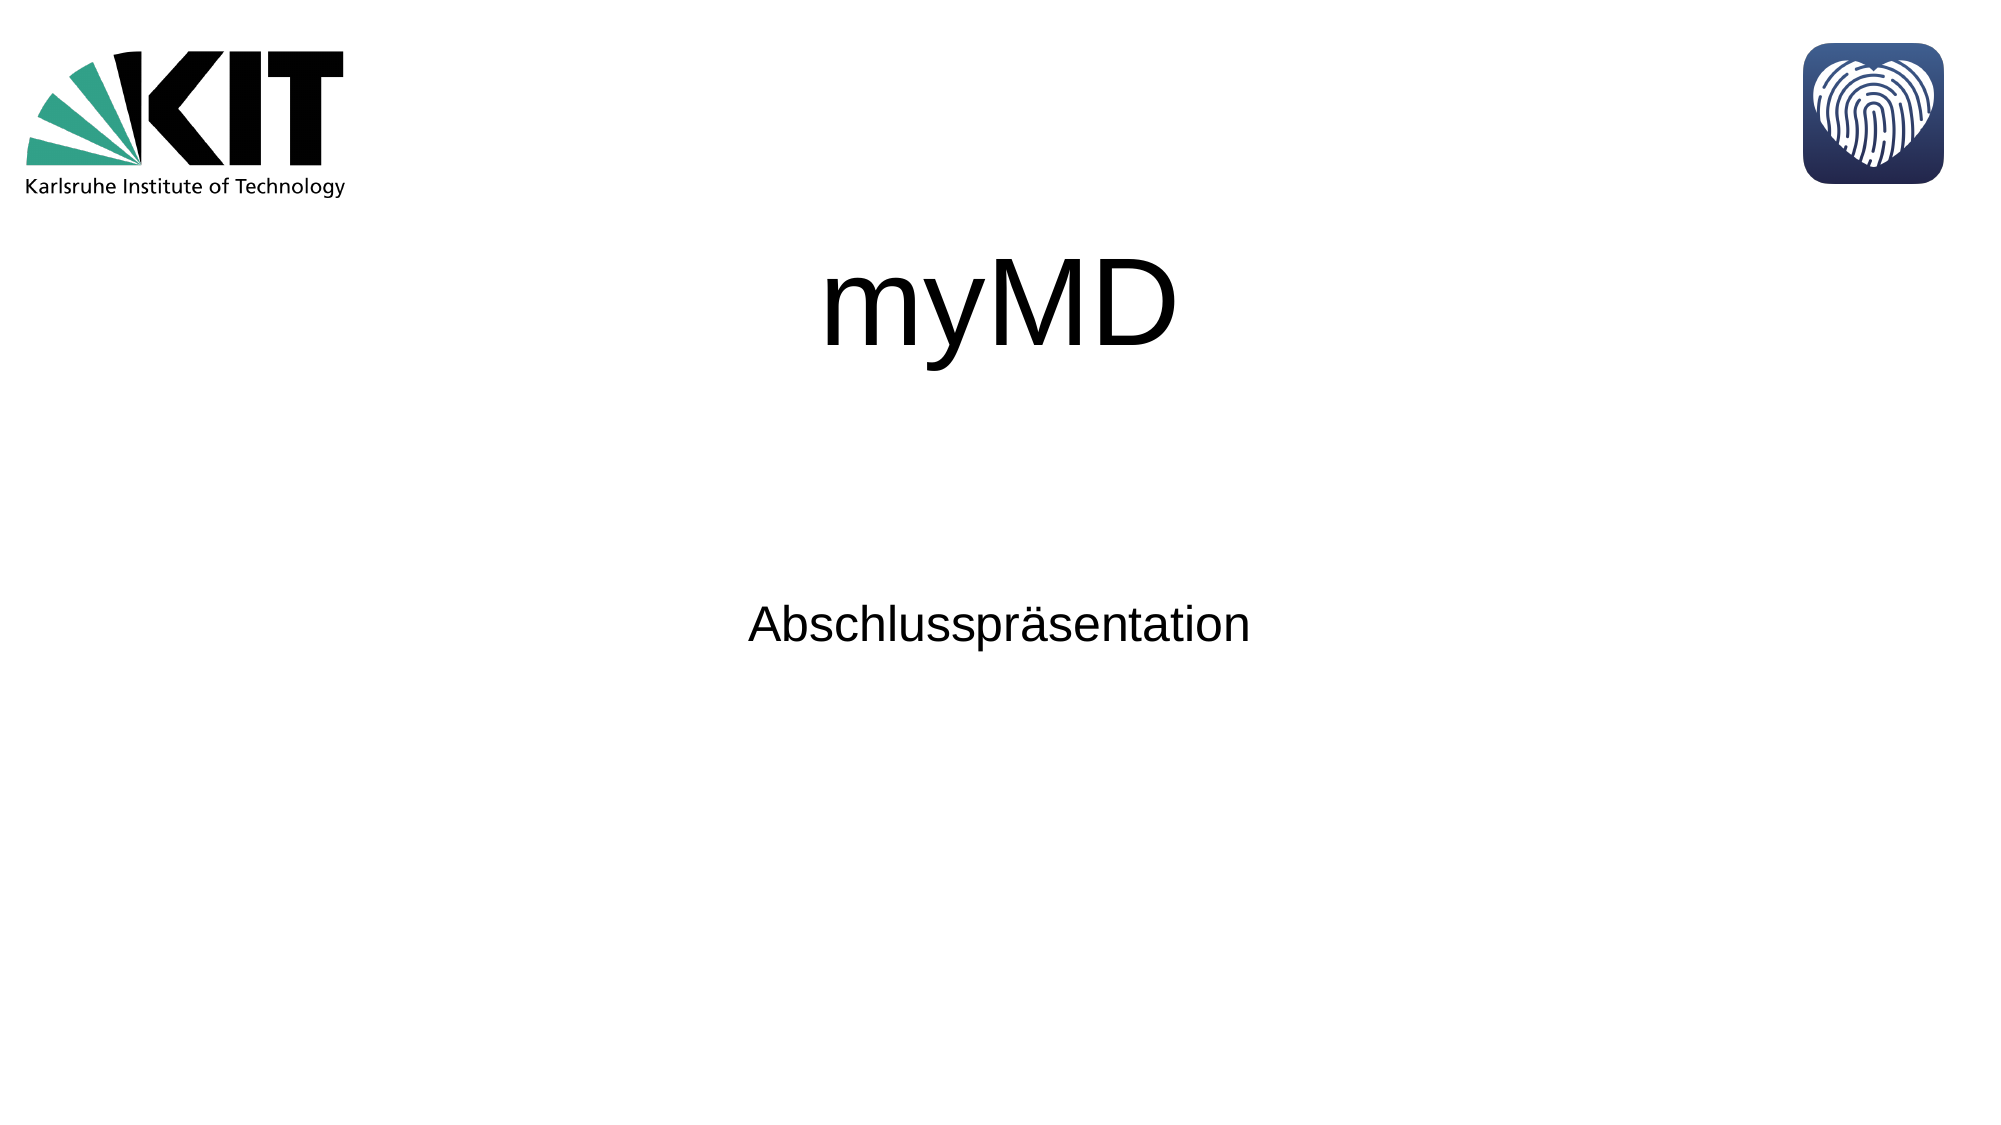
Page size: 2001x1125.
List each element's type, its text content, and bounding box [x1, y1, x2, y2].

picture [1803, 43, 1944, 184]
subtitle Abschlusspräsentation [249, 590, 1750, 863]
title myMD [249, 0, 1750, 380]
picture [23, 43, 249, 206]
